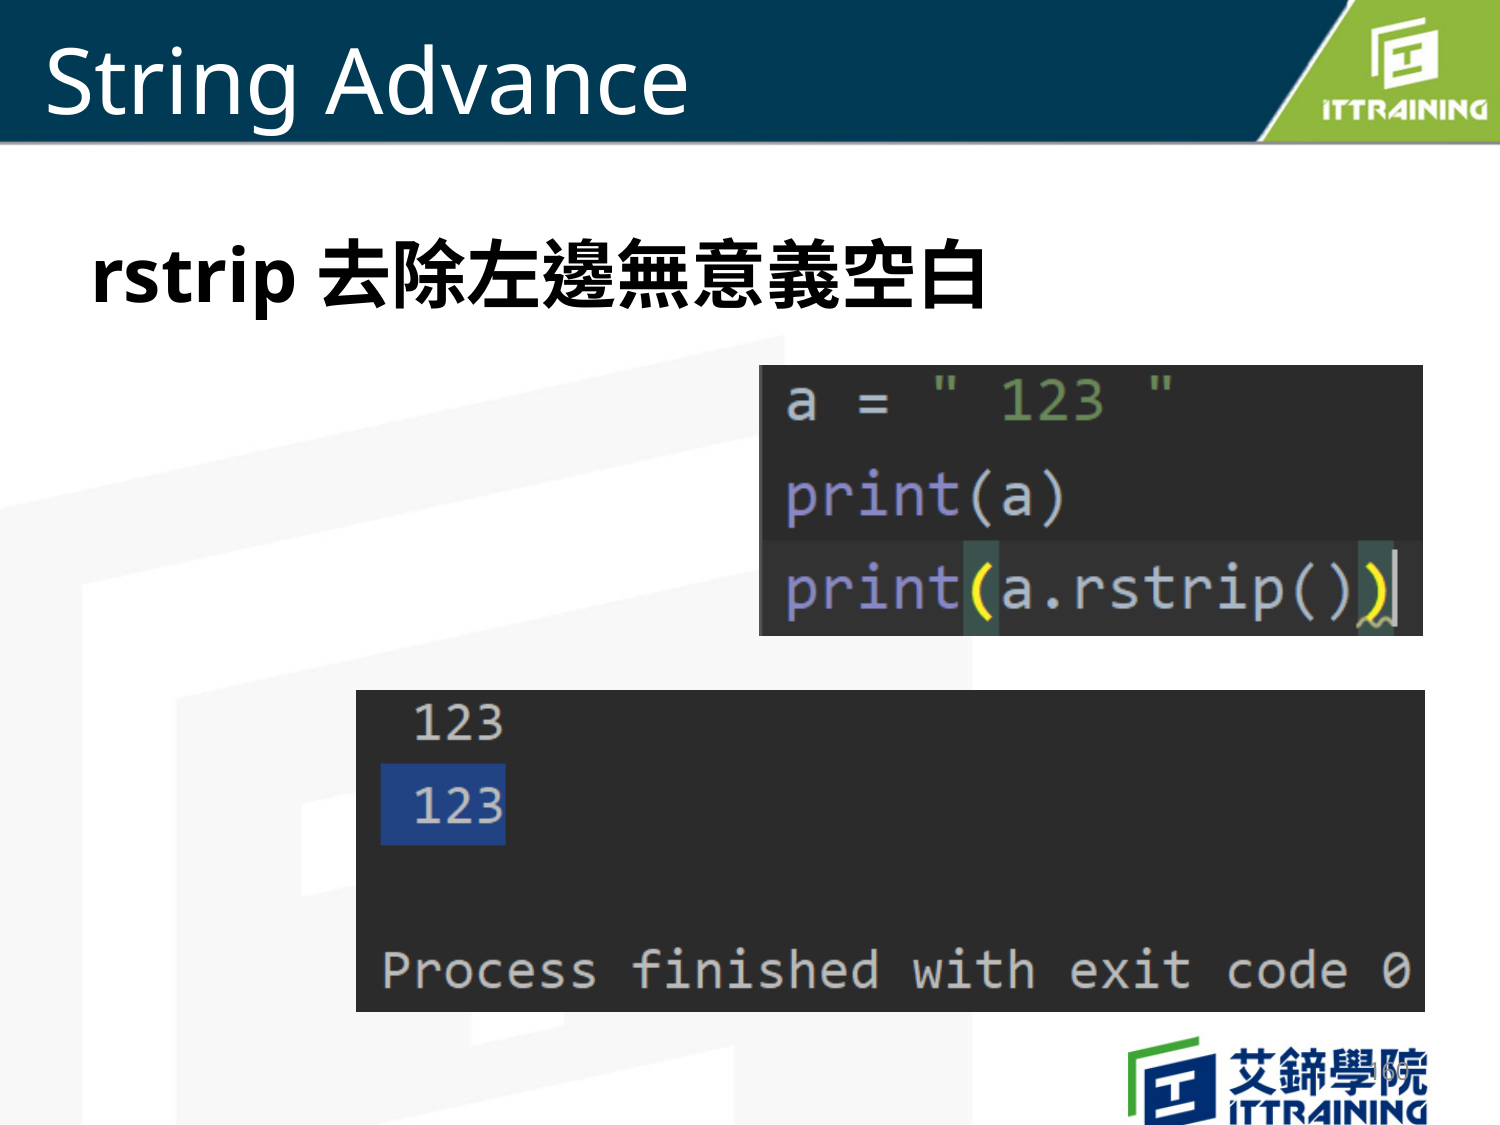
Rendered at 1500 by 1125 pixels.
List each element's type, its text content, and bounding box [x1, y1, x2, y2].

title String Advance [29, 0, 1380, 172]
picture [0, 0, 1500, 1125]
list rstrip去除左邊無意義空白 [75, 219, 1425, 963]
slide_number 160 [1074, 1042, 1425, 1103]
